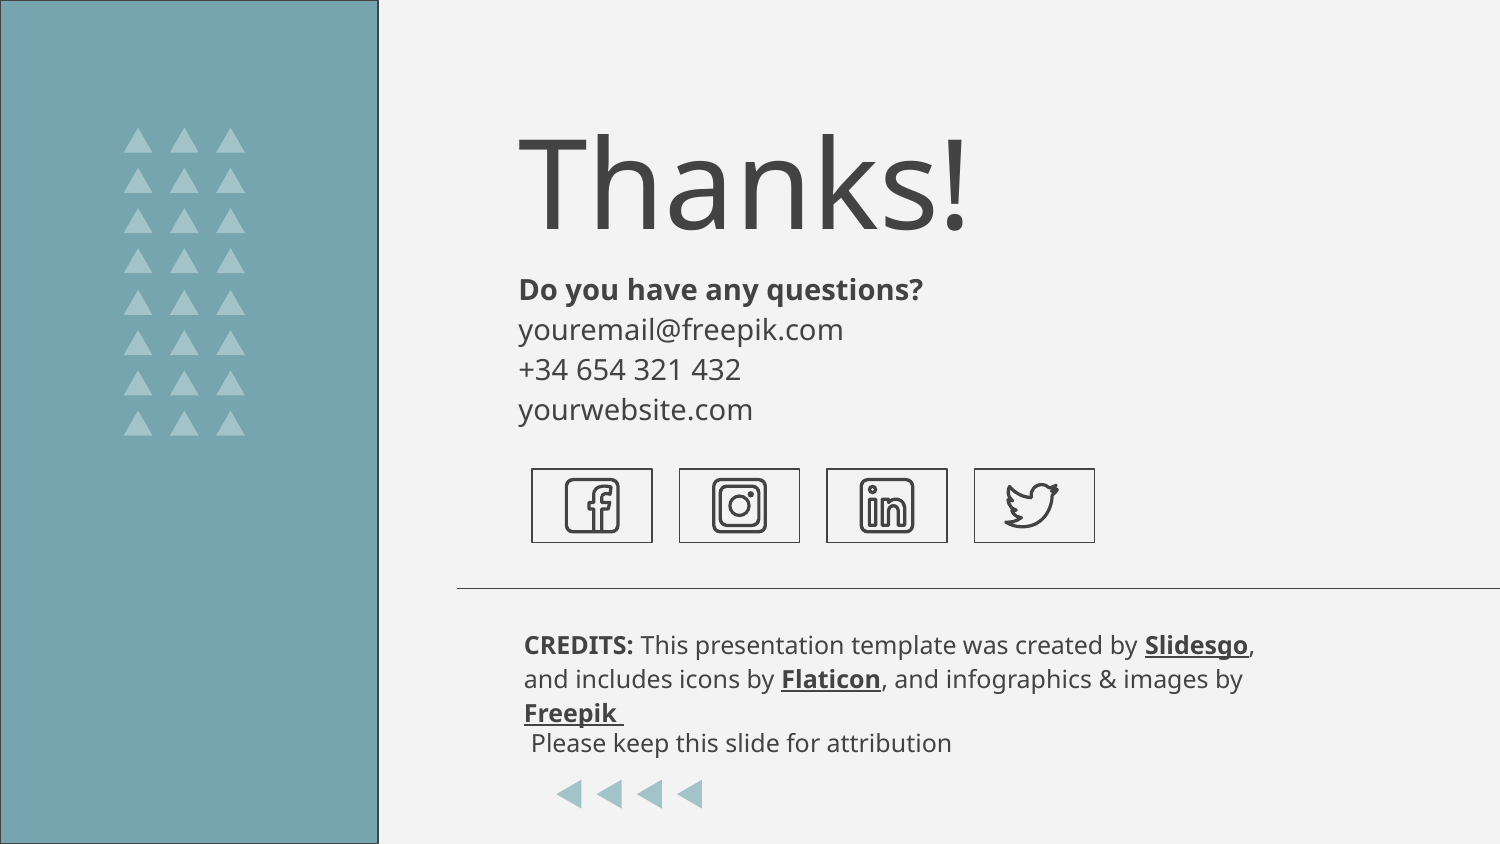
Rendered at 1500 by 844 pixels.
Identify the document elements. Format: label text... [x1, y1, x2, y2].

text_box [679, 468, 800, 543]
text_box [826, 468, 947, 543]
text_box Please keep this slide for attribution [515, 712, 1197, 756]
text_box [859, 477, 915, 534]
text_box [711, 477, 768, 534]
text_box [532, 468, 653, 543]
text_box [564, 477, 620, 534]
subtitle Do you have any questions? youremail@freepik.com +34 654 321 432 yourwebsite.com [503, 259, 1234, 434]
title Thanks! [503, 89, 1234, 243]
text_box [974, 468, 1095, 543]
text_box [1004, 483, 1059, 529]
